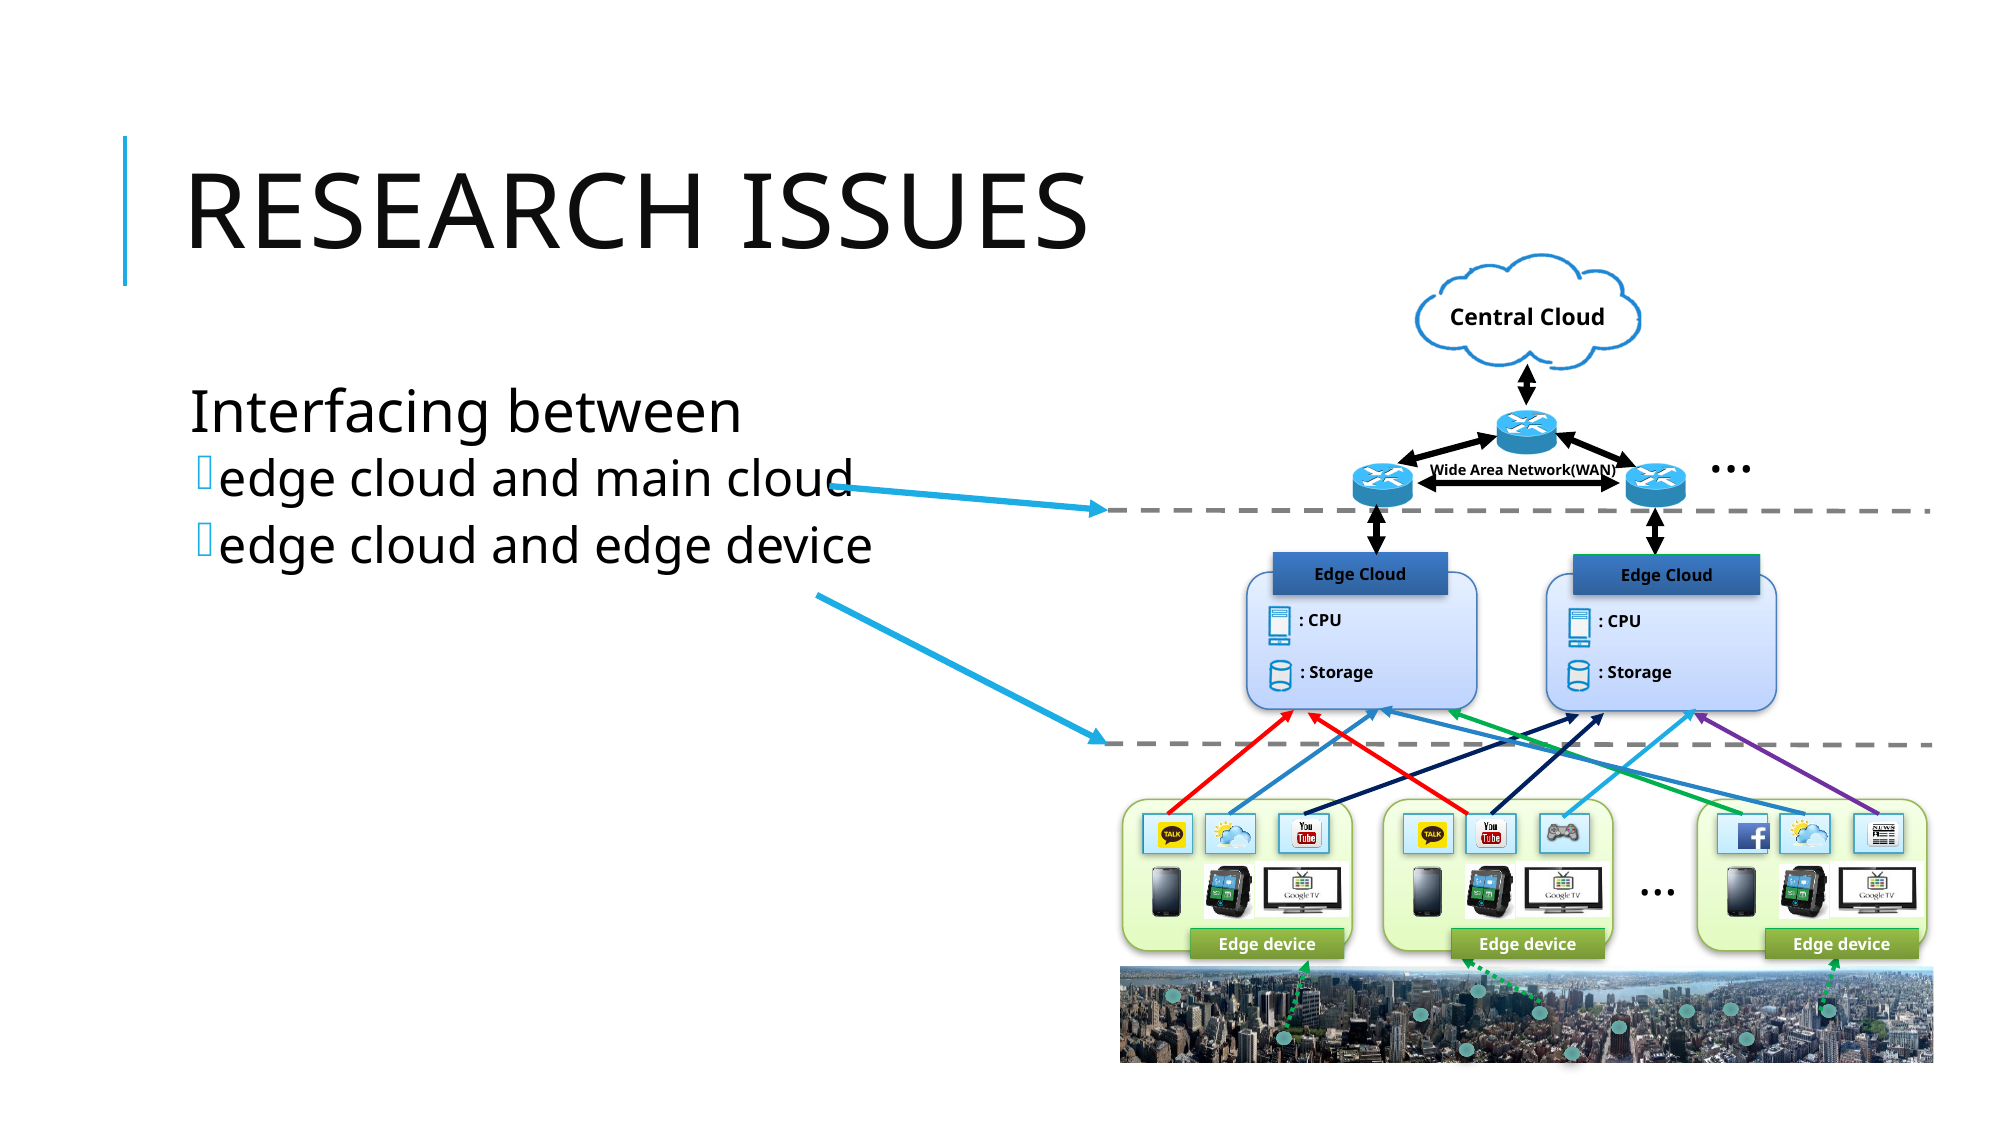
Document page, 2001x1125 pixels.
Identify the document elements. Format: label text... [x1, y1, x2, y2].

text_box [1104, 249, 1934, 1063]
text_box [829, 485, 1109, 511]
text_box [816, 594, 1109, 745]
list Interfacing between edge cloud and main cloud edge cloud and edge device [168, 375, 1097, 1035]
title Research issues [168, 96, 1763, 342]
